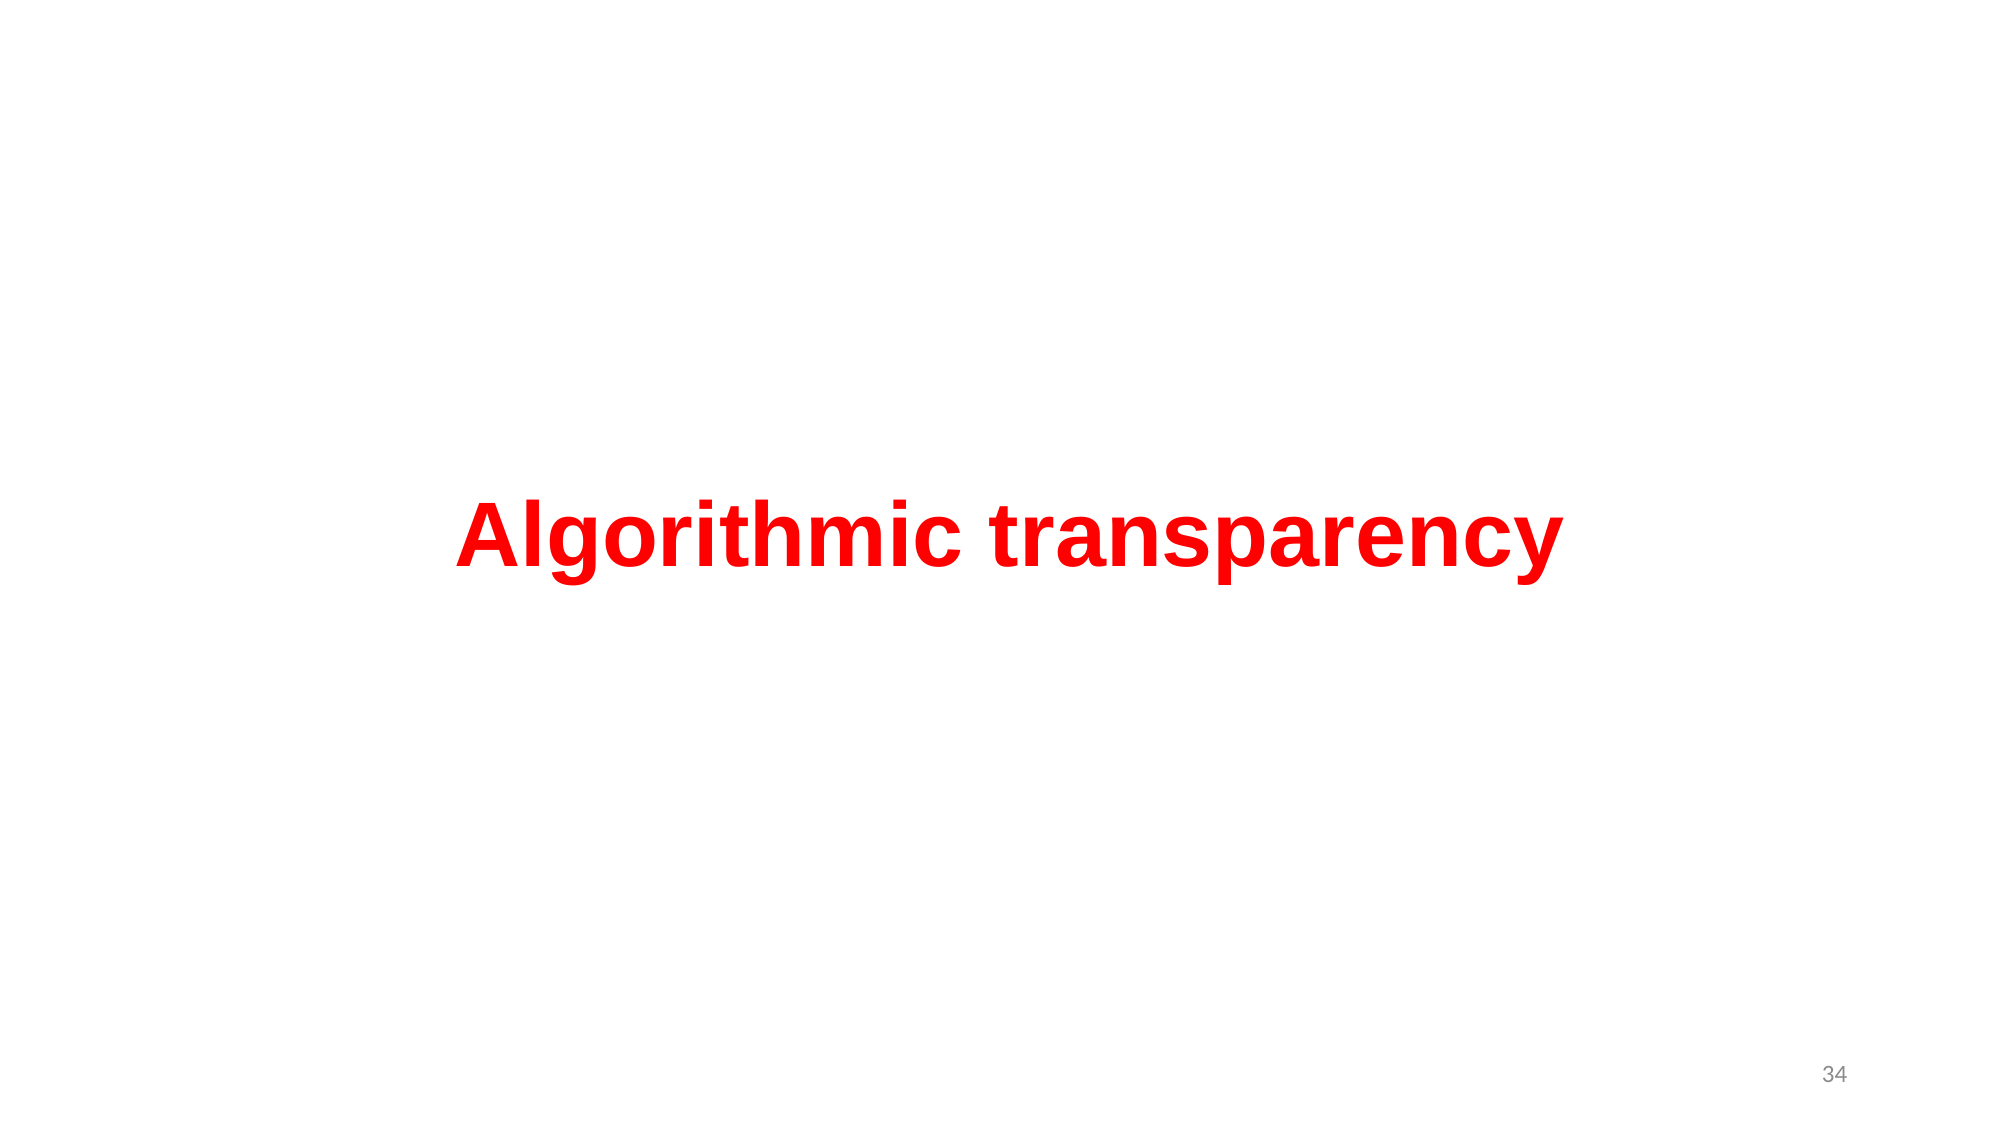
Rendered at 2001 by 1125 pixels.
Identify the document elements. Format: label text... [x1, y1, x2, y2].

slide_number 34 [1412, 1042, 1863, 1103]
title Algorithmic transparency [439, 463, 1638, 610]
